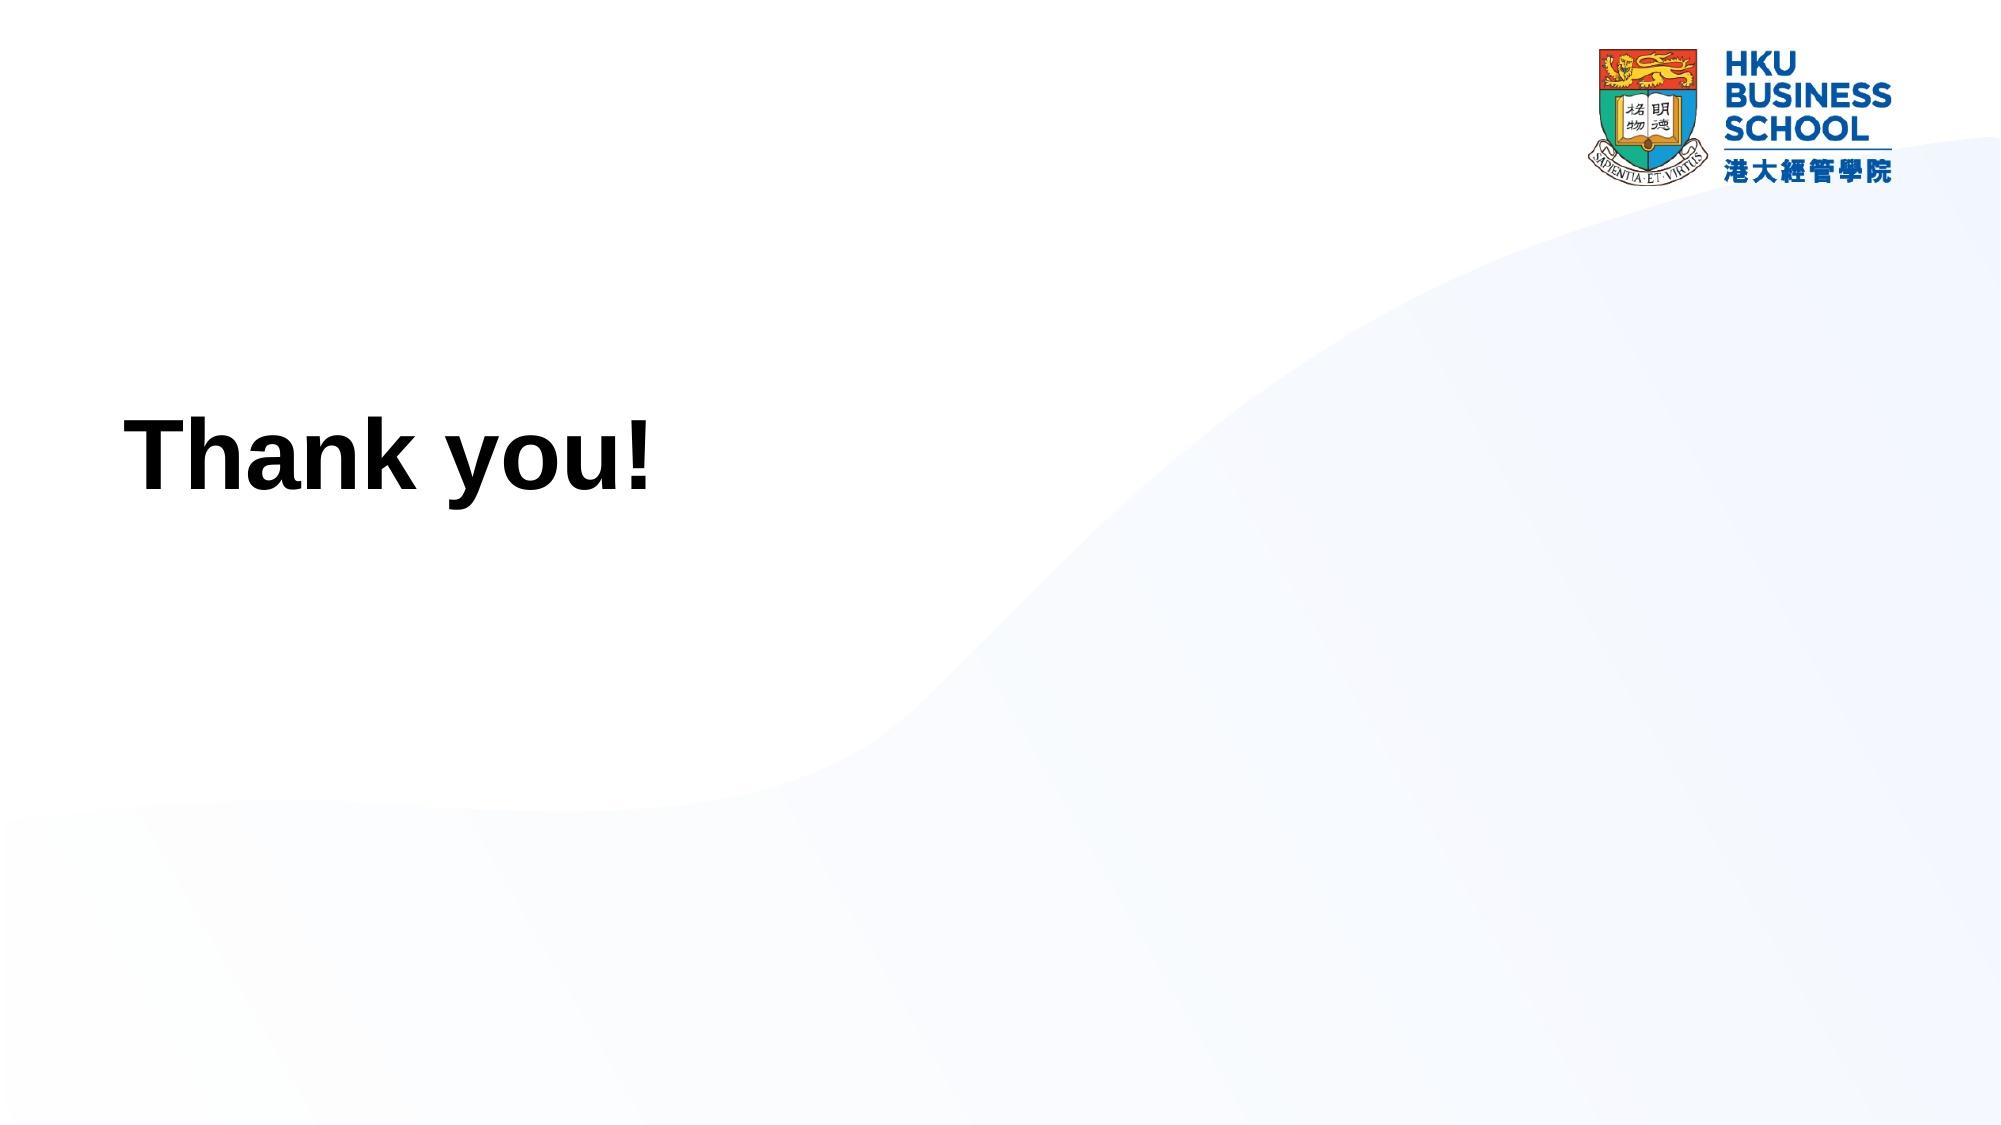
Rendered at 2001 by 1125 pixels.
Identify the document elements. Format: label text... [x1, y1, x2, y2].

title Thank you! [108, 337, 1041, 563]
picture [1588, 49, 1892, 186]
